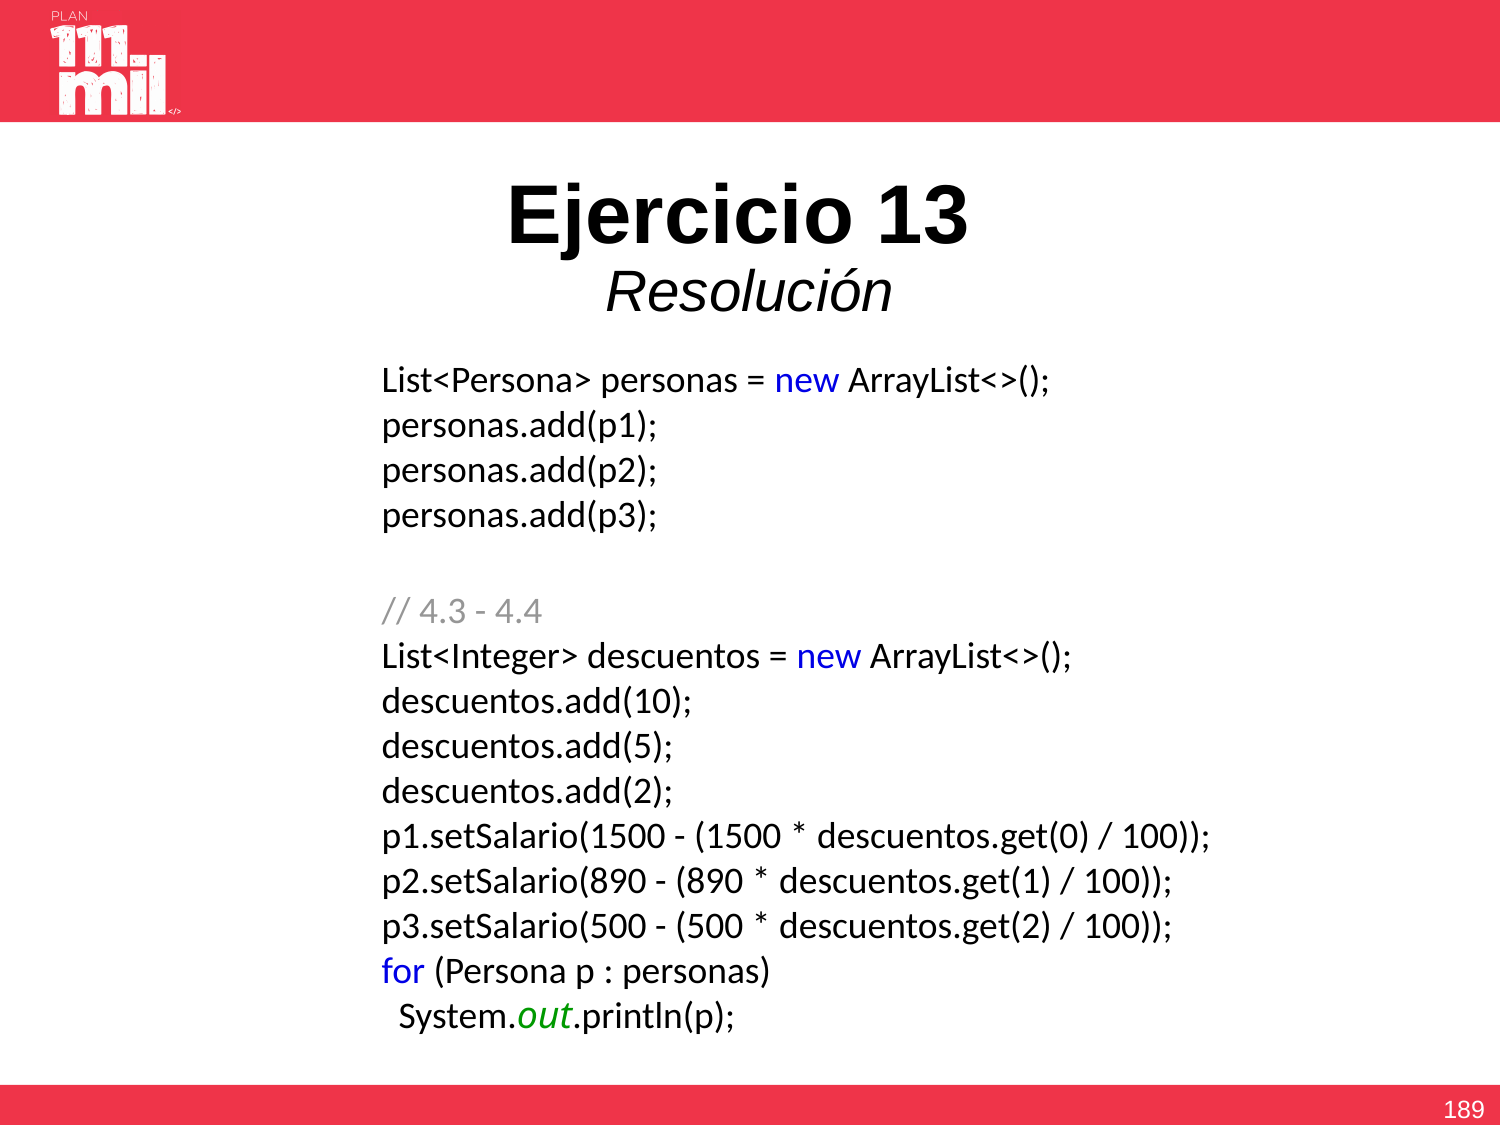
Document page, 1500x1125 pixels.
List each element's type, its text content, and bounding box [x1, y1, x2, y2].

text_box List<Persona> personas = new ArrayList<>(); personas.add(p1); personas.add(p2); personas.add(p3); [366, 347, 1117, 543]
text_box // 4.3 - 4.4 List<Integer> descuentos = new ArrayList<>(); descuentos.add(10); descuentos.add(5); descuentos.add(2); p1.setSalario(1500 - (1500 * descuentos.get(0) / 100)); p2.setSalario(890 - (890 * descuentos.get(1) / 100)); p3.setSalario(500 - (500 * descuentos.get(2) / 100)); for (Persona p : personas) System.out.println(p); [366, 578, 1251, 1043]
slide_number 188 [1162, 1078, 1500, 1125]
title Ejercicio 13 Resolución [103, 147, 1397, 348]
